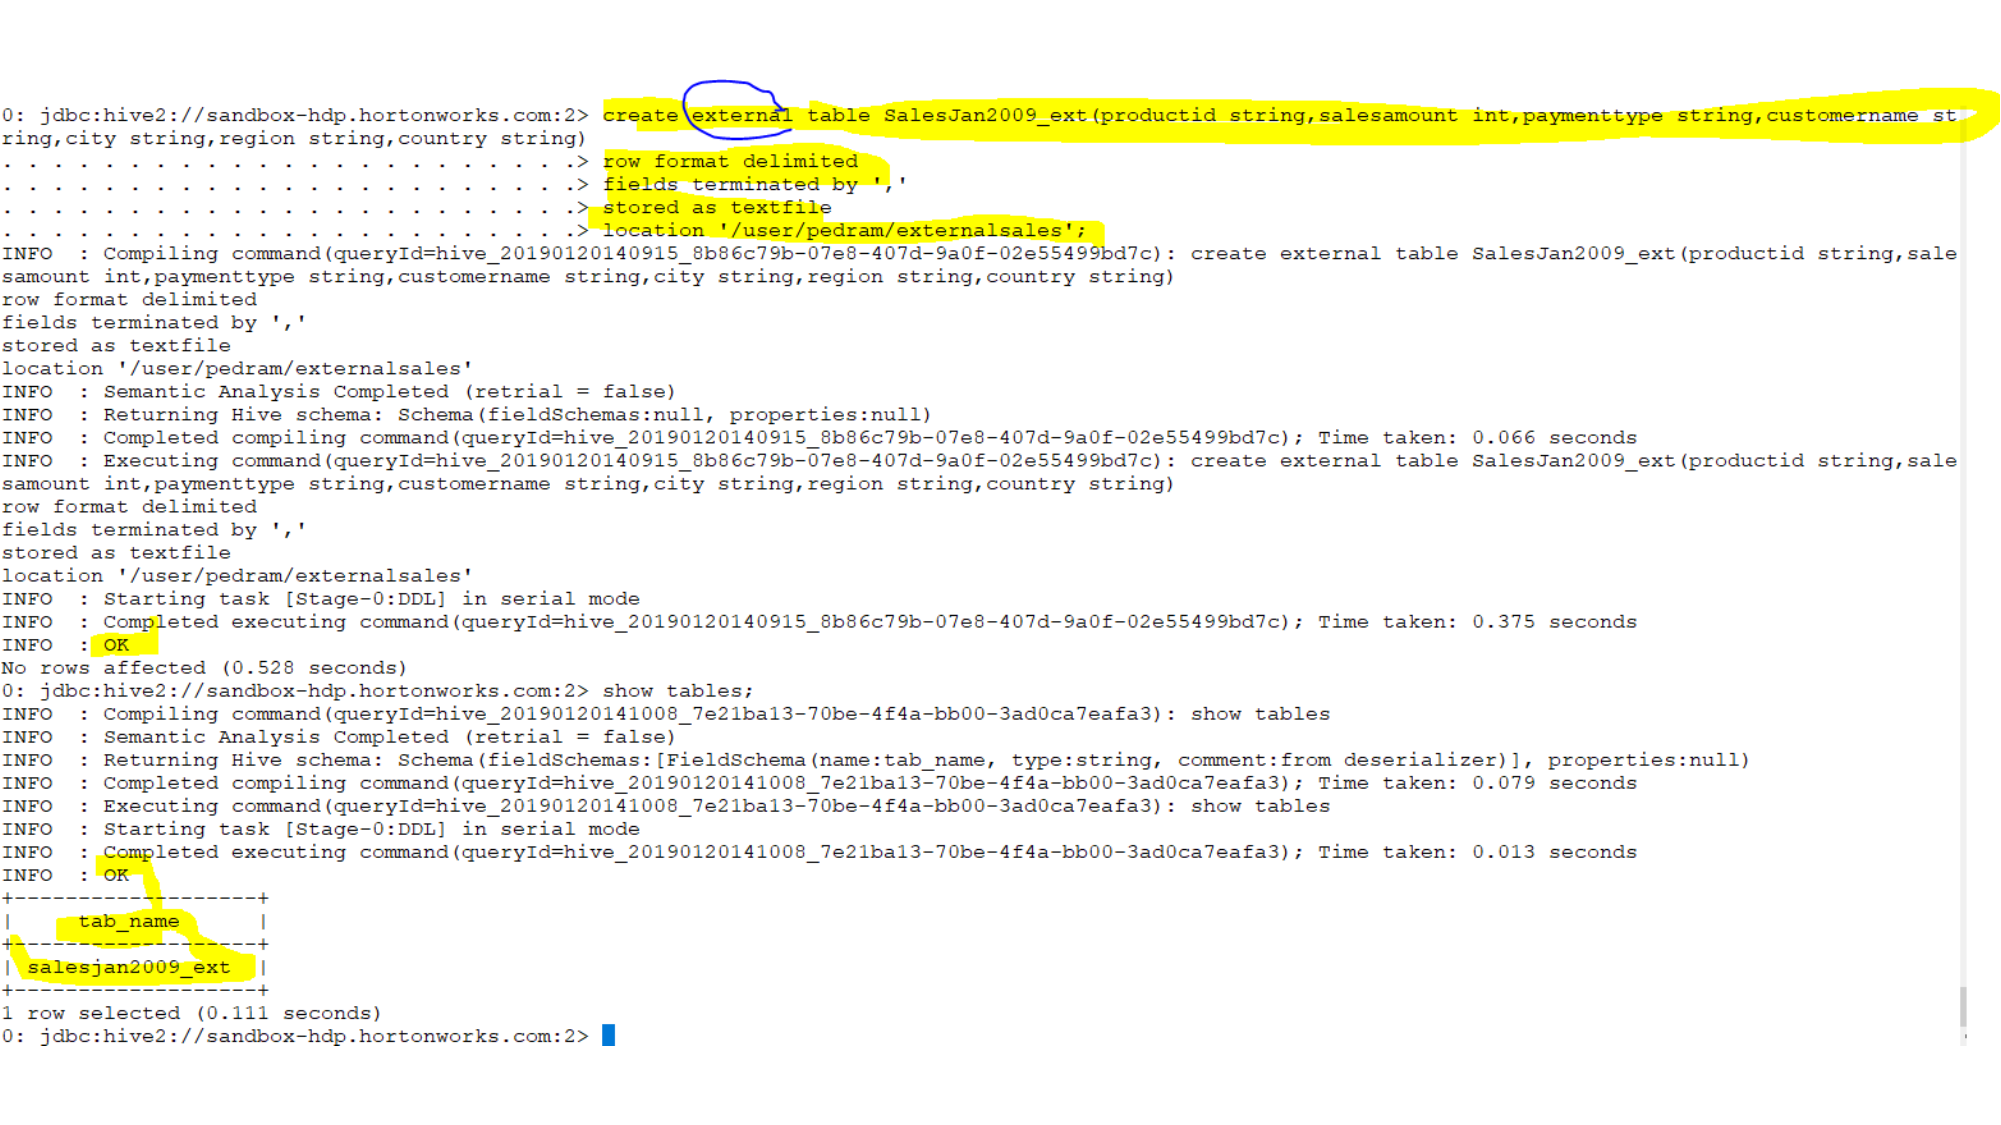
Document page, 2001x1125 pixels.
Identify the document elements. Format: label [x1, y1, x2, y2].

picture [0, 79, 2000, 1046]
